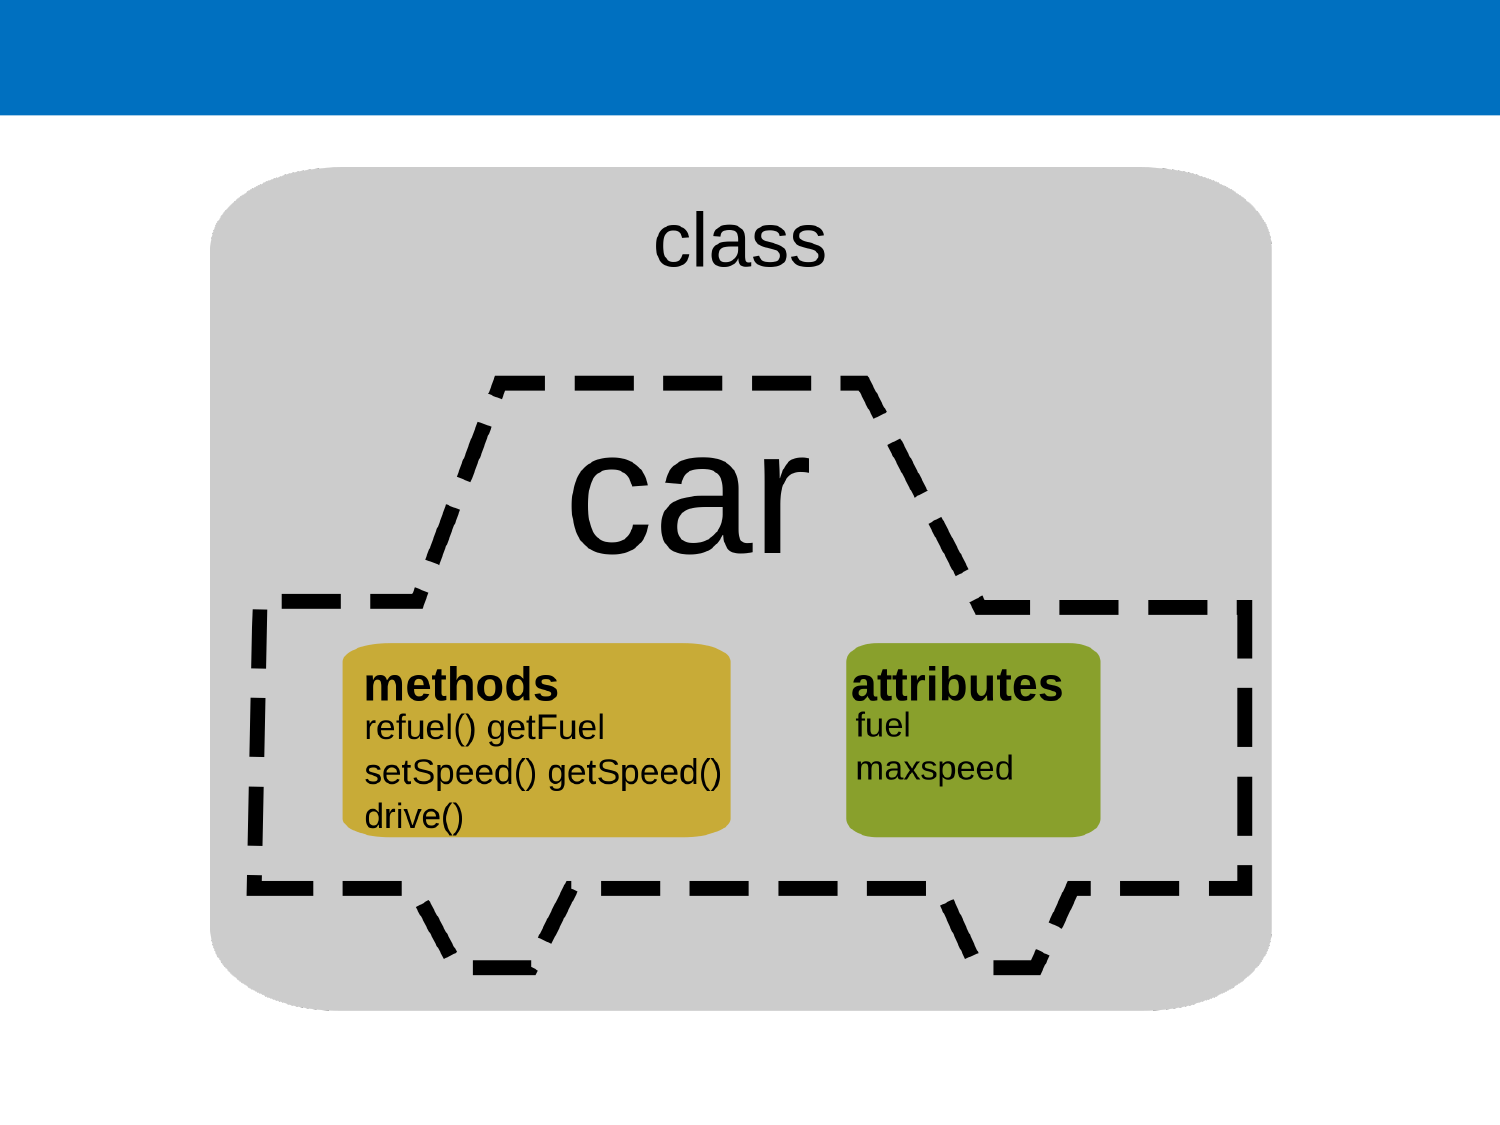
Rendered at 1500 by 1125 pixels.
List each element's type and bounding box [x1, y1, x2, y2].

list [209, 167, 1273, 1013]
